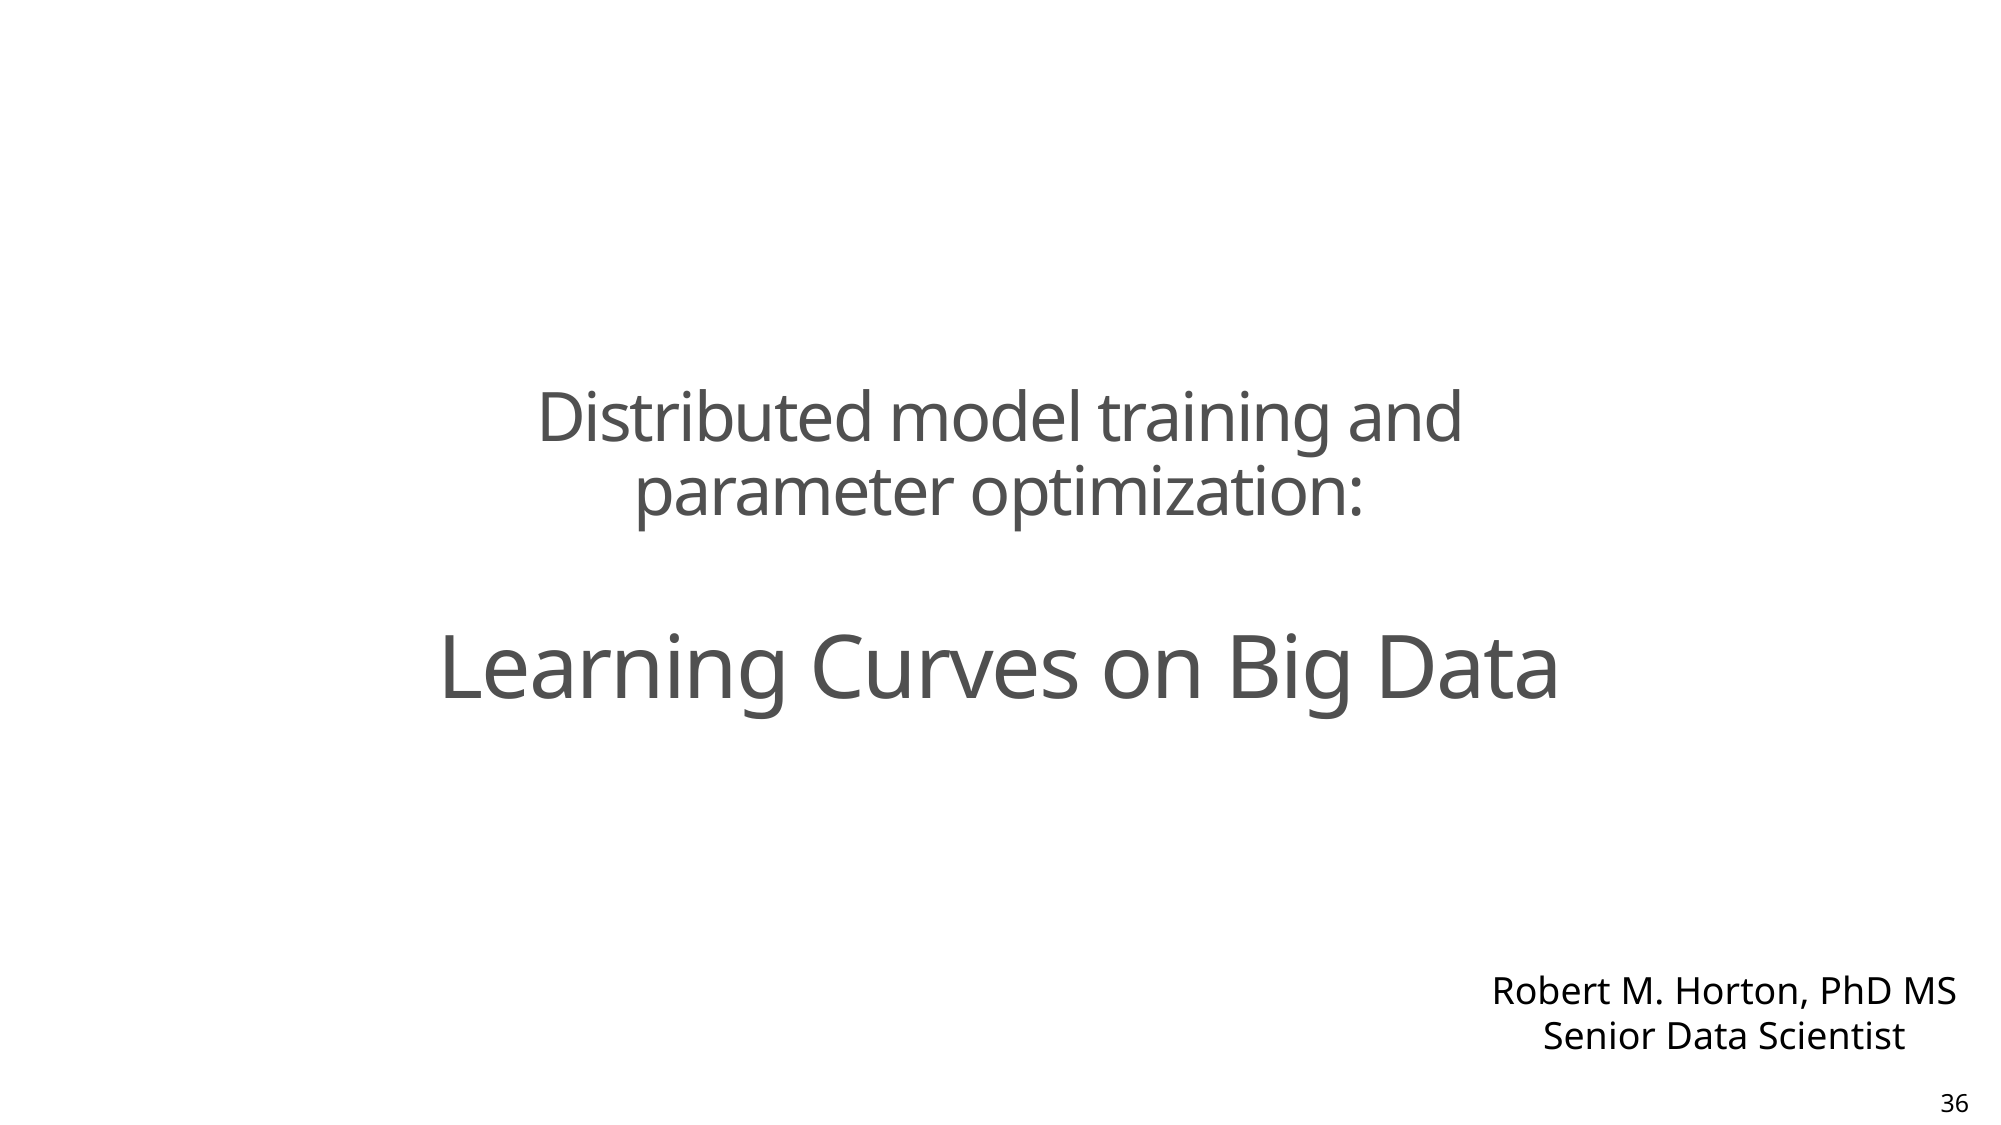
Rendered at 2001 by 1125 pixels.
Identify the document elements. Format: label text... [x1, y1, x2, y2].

text_box 36 [1925, 1079, 2000, 1125]
text_box Robert M. Horton, PhD MS Senior Data Scientist [1476, 959, 1973, 1065]
text_box Distributed model training and parameter optimization: Learning Curves on Big Data [370, 355, 1630, 770]
